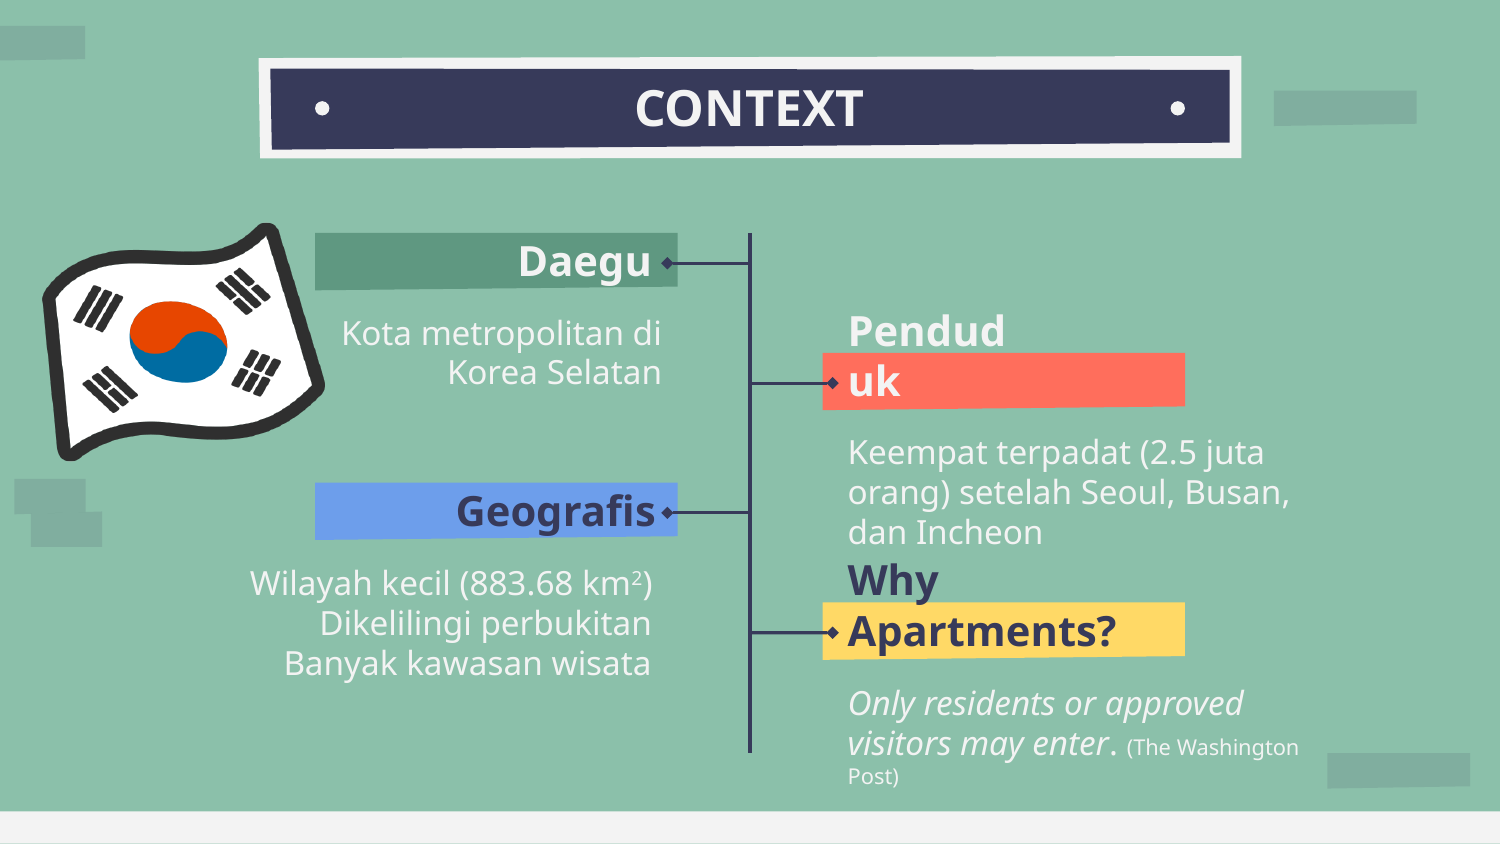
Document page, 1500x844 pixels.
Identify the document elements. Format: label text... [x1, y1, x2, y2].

text_box [822, 602, 832, 631]
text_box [258, 55, 1242, 159]
text_box Geografis [415, 476, 671, 550]
text_box Daegu [502, 226, 668, 296]
text_box [668, 232, 678, 262]
text_box [668, 270, 678, 287]
text_box [822, 352, 832, 382]
text_box [822, 389, 832, 411]
text_box Wilayah kecil (883.68 km2) Dikelilingi perbukitan Banyak kawasan wisata [151, 547, 668, 707]
picture [42, 200, 326, 483]
text_box [1171, 602, 1185, 657]
text_box Only residents or approved visitors may enter. (The Washington Post) [832, 667, 1349, 770]
text_box [1036, 352, 1186, 408]
text_box Why Apartments? [832, 596, 1171, 667]
text_box [671, 521, 678, 537]
text_box [671, 482, 678, 511]
text_box [330, 232, 502, 291]
text_box [315, 482, 415, 540]
text_box [822, 639, 832, 660]
text_box Penduduk [832, 346, 1036, 416]
text_box Kota metropolitan di Korea Selatan [330, 296, 678, 456]
text_box Keempat terpadat (2.5 juta orang) setelah Seoul, Busan, dan Incheon [832, 416, 1349, 519]
